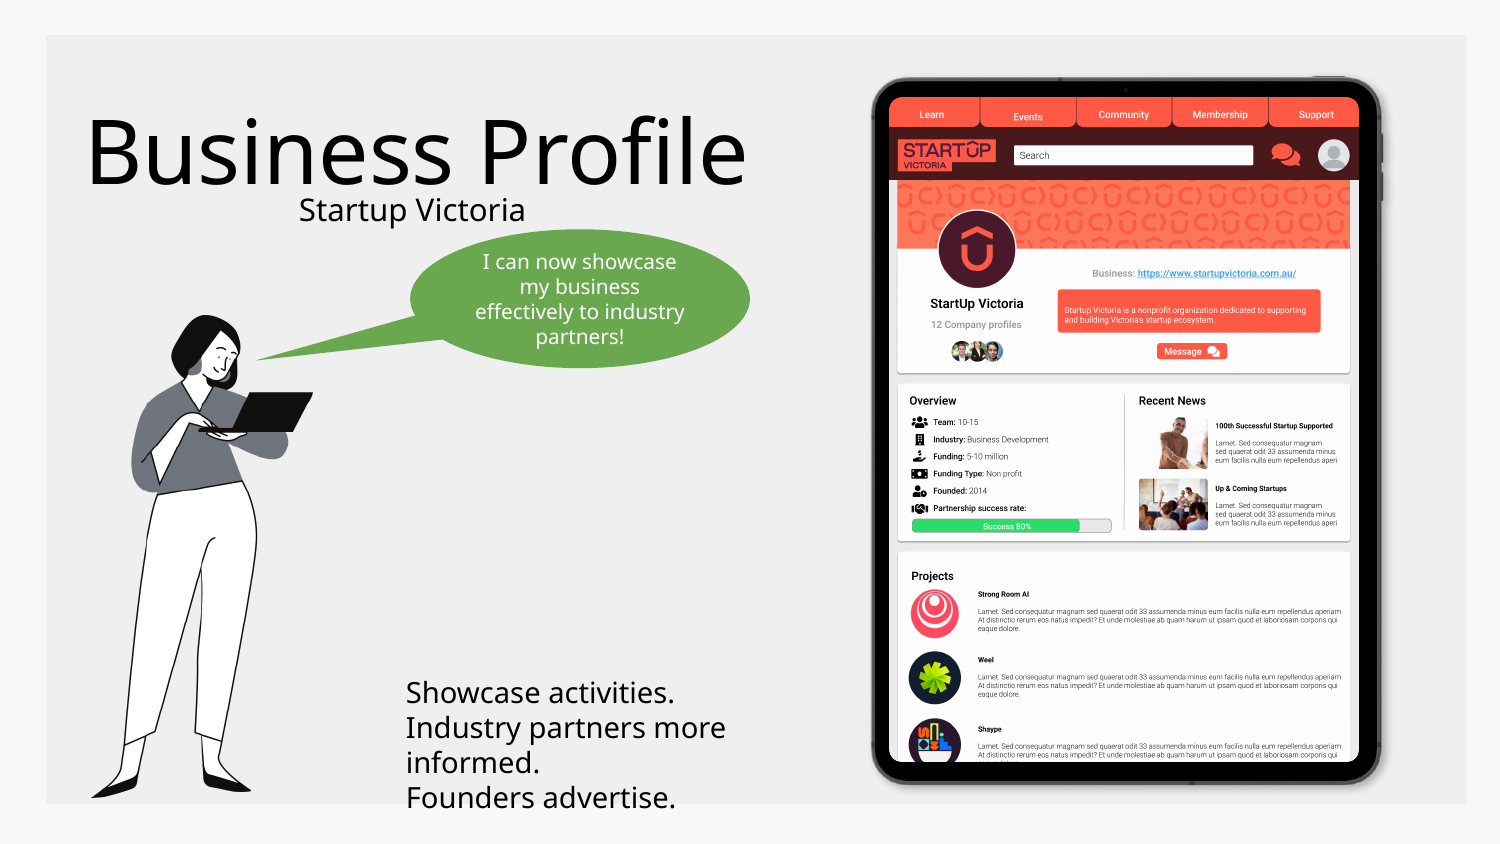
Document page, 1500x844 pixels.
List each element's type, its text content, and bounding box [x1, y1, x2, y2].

picture [864, 68, 1397, 799]
text_box [46, 35, 1467, 805]
text_box Showcase activities. Industry partners more informed. Founders advertise. [390, 659, 831, 829]
text_box I can now showcase my business effectively to industry partners! [318, 229, 750, 369]
text_box Business Profile [18, 36, 815, 218]
picture [90, 315, 313, 799]
text_box Startup Victoria [252, 175, 581, 229]
